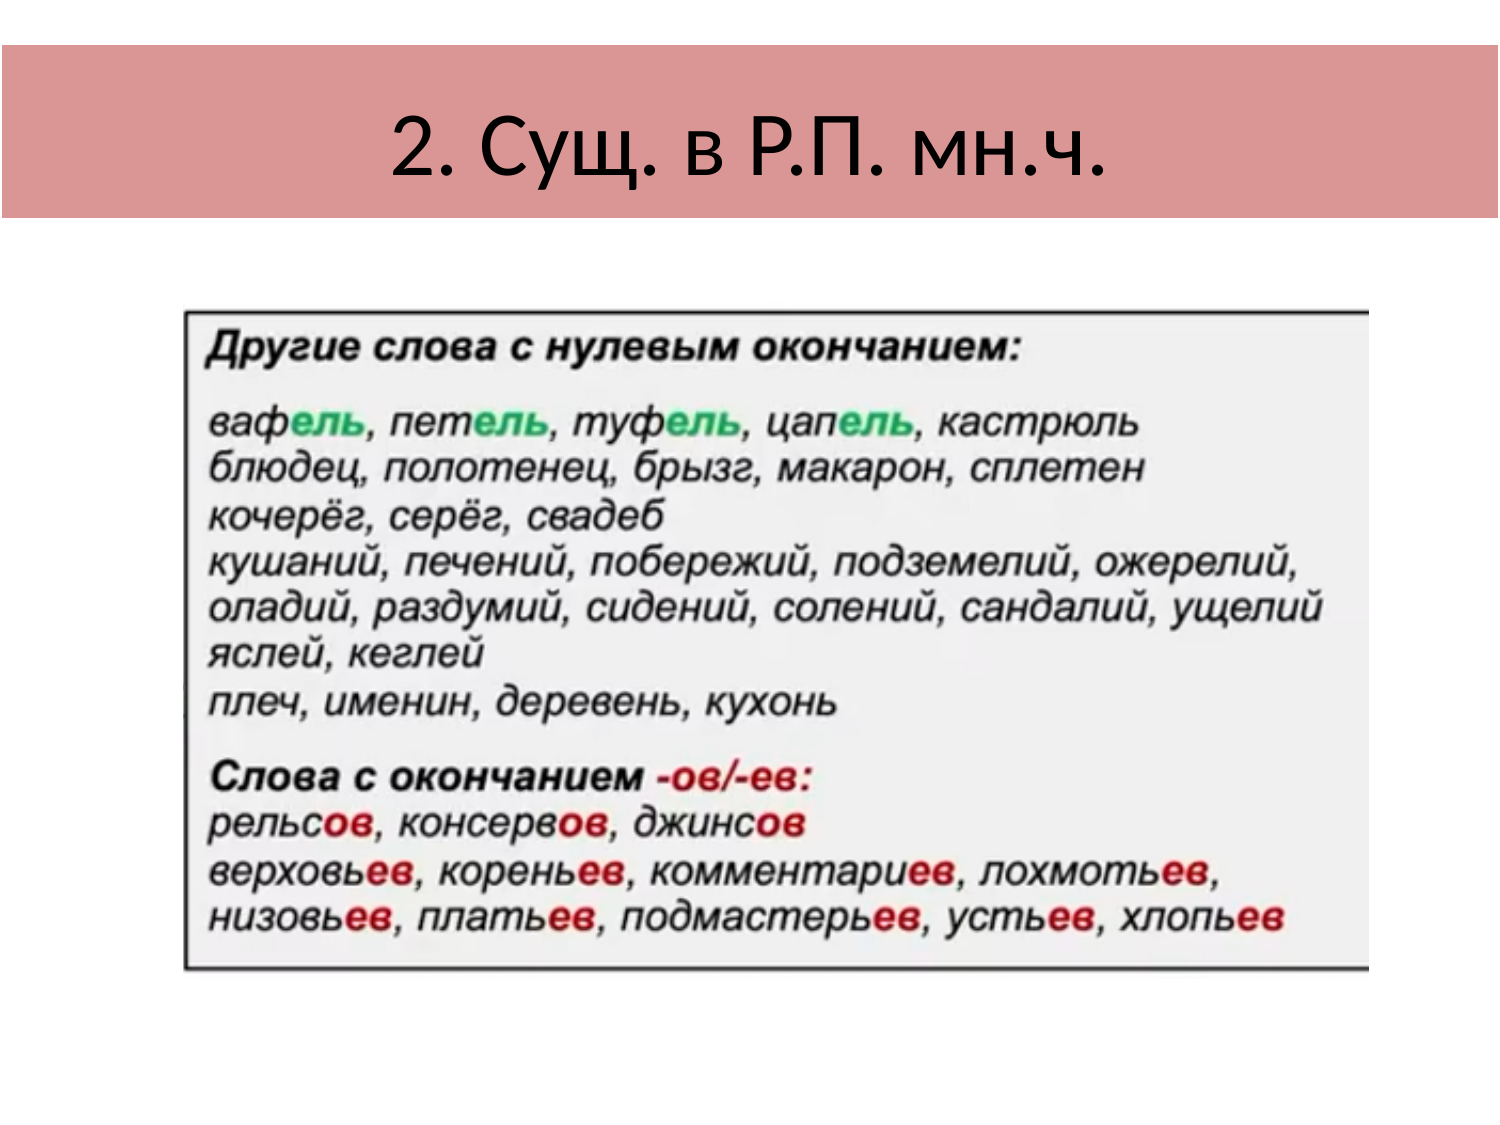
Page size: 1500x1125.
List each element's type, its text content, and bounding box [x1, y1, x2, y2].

picture [182, 302, 1370, 979]
text_box [0, 41, 1500, 222]
title 2. Сущ. в Р.П. мн.ч. [75, 45, 1425, 233]
